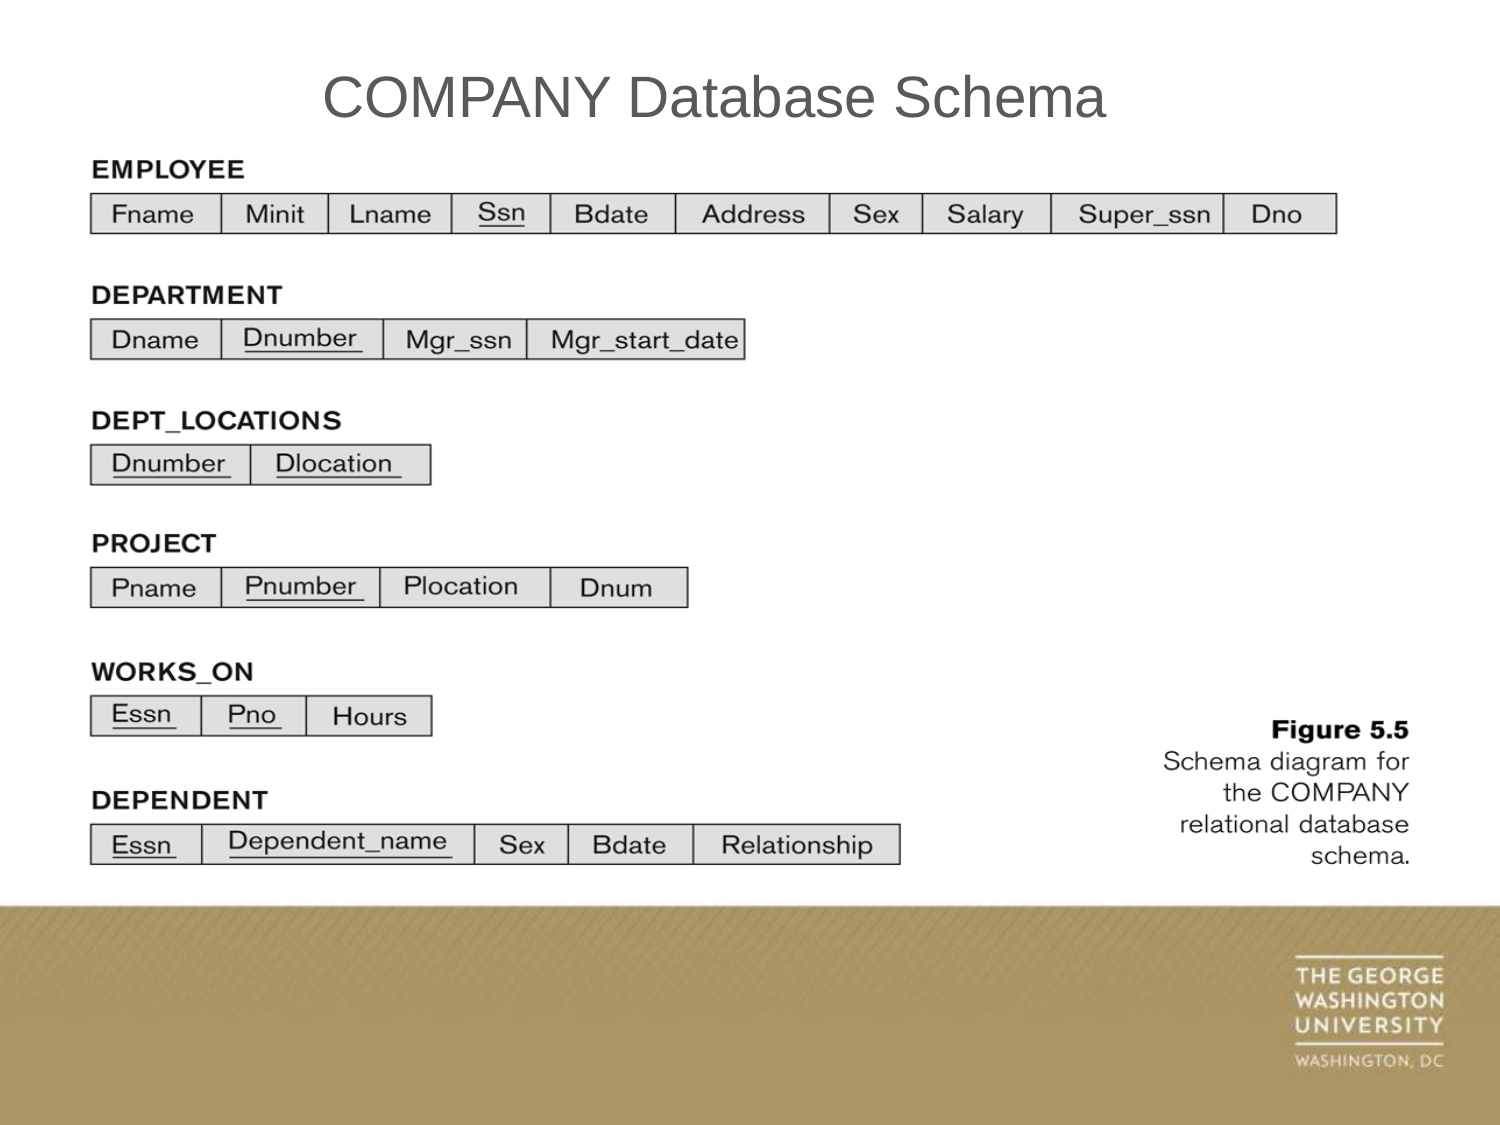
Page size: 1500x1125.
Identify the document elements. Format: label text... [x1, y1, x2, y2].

title COMPANY Database Schema [172, 51, 1275, 154]
picture [0, 0, 1500, 1125]
